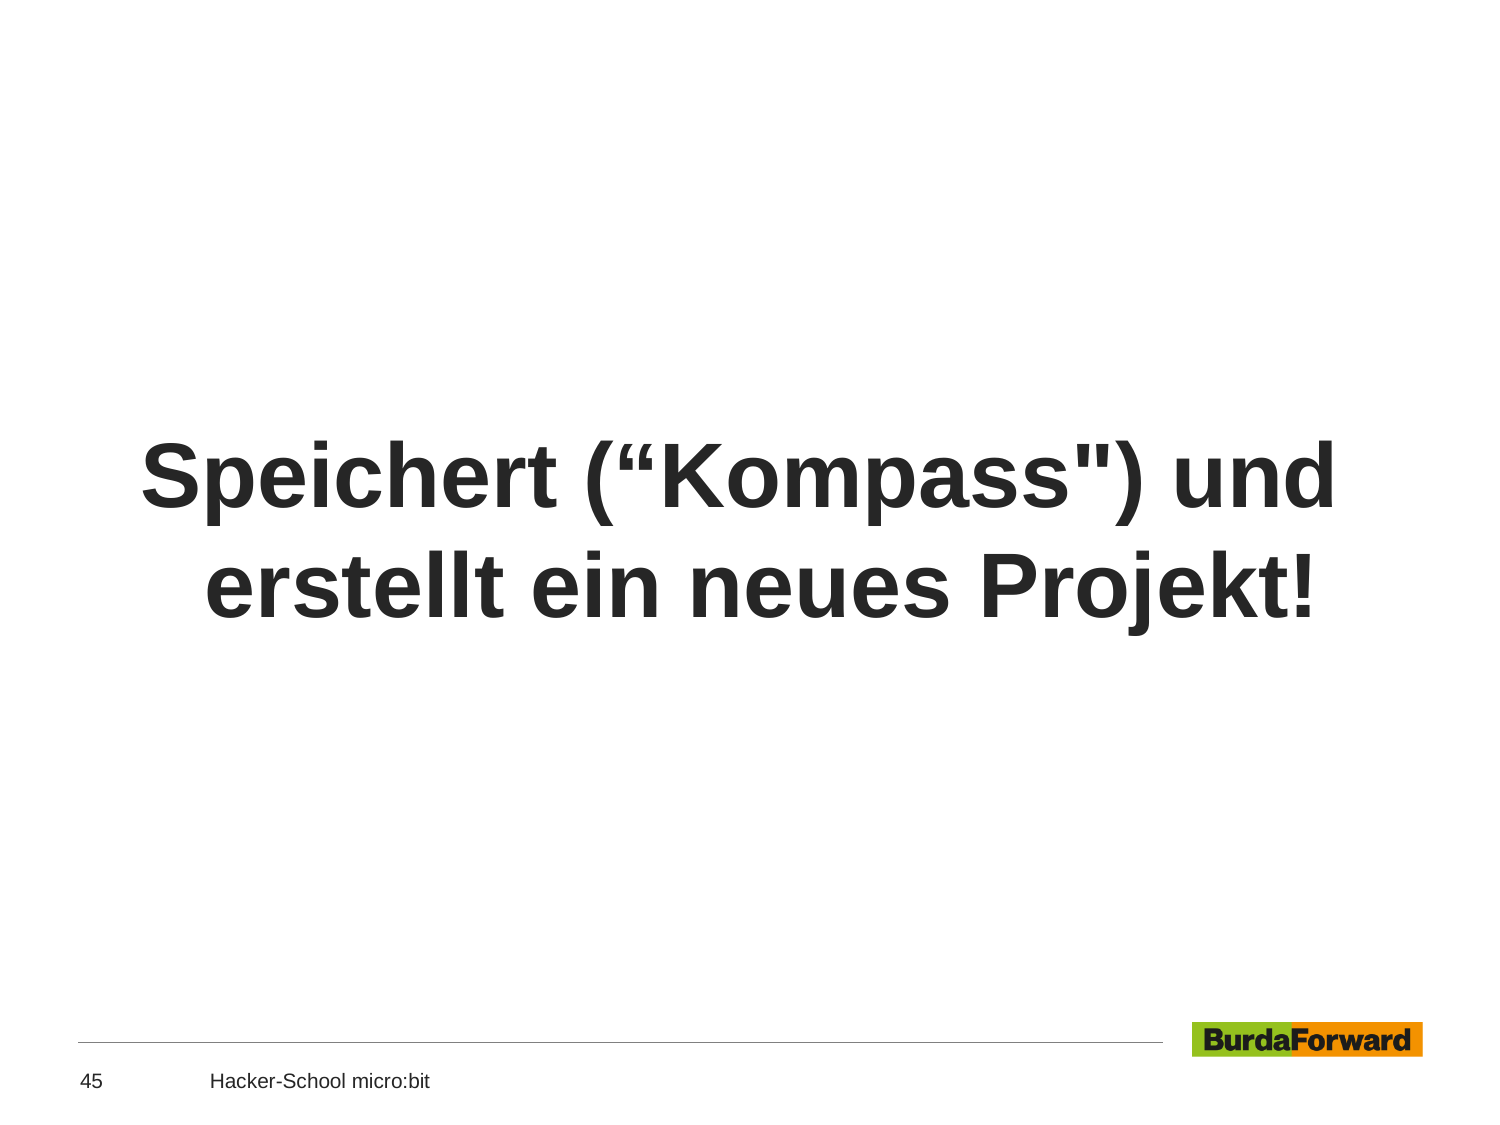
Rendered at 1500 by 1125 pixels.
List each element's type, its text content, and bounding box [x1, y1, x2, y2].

slide_number 45 [64, 1049, 160, 1110]
picture [1192, 1022, 1423, 1057]
footer Hacker-School micro:bit [194, 1049, 1105, 1110]
list Speichert (“Kompass") und erstellt ein neues Projekt! [58, 74, 1423, 976]
